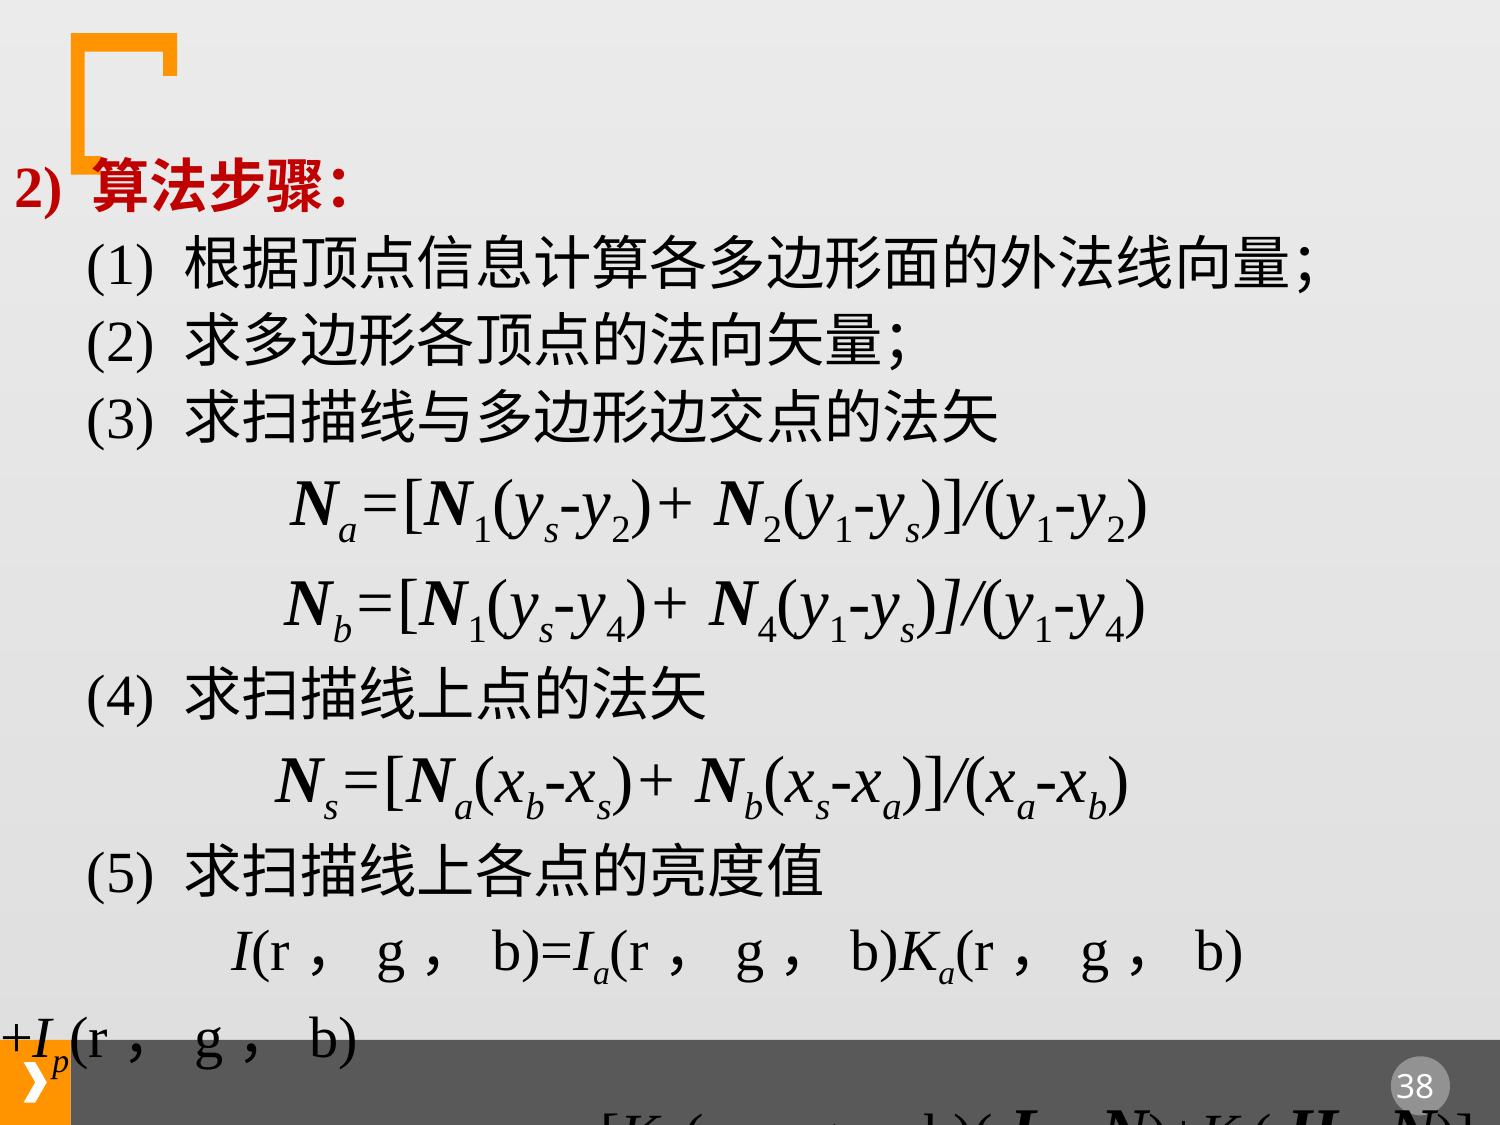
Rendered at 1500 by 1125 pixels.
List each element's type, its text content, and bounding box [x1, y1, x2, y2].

text_box 2) 算法步骤： (1) 根据顶点信息计算各多边形面的外法线向量； (2) 求多边形各顶点的法向矢量； (3) 求扫描线与多边形边交点的法矢 Na=[N1(ys-y2)+ N2(y1-ys)]/(y1-y2) Nb=[N1(ys-y4)+ N4(y1-ys)]/(y1-y4) (4) 求扫描线上点的法矢 Ns=[Na(xb-xs)+ Nb(xs-xa)]/(xa-xb) (5) 求扫描线上各点的亮度值 I(r，g，b)=Ia(r，g，b)Ka(r，g，b)+Ip(r，g，b) • [Kd (r，g，b)( L • N)+Ks( H • N)] [0, 113, 1500, 1125]
